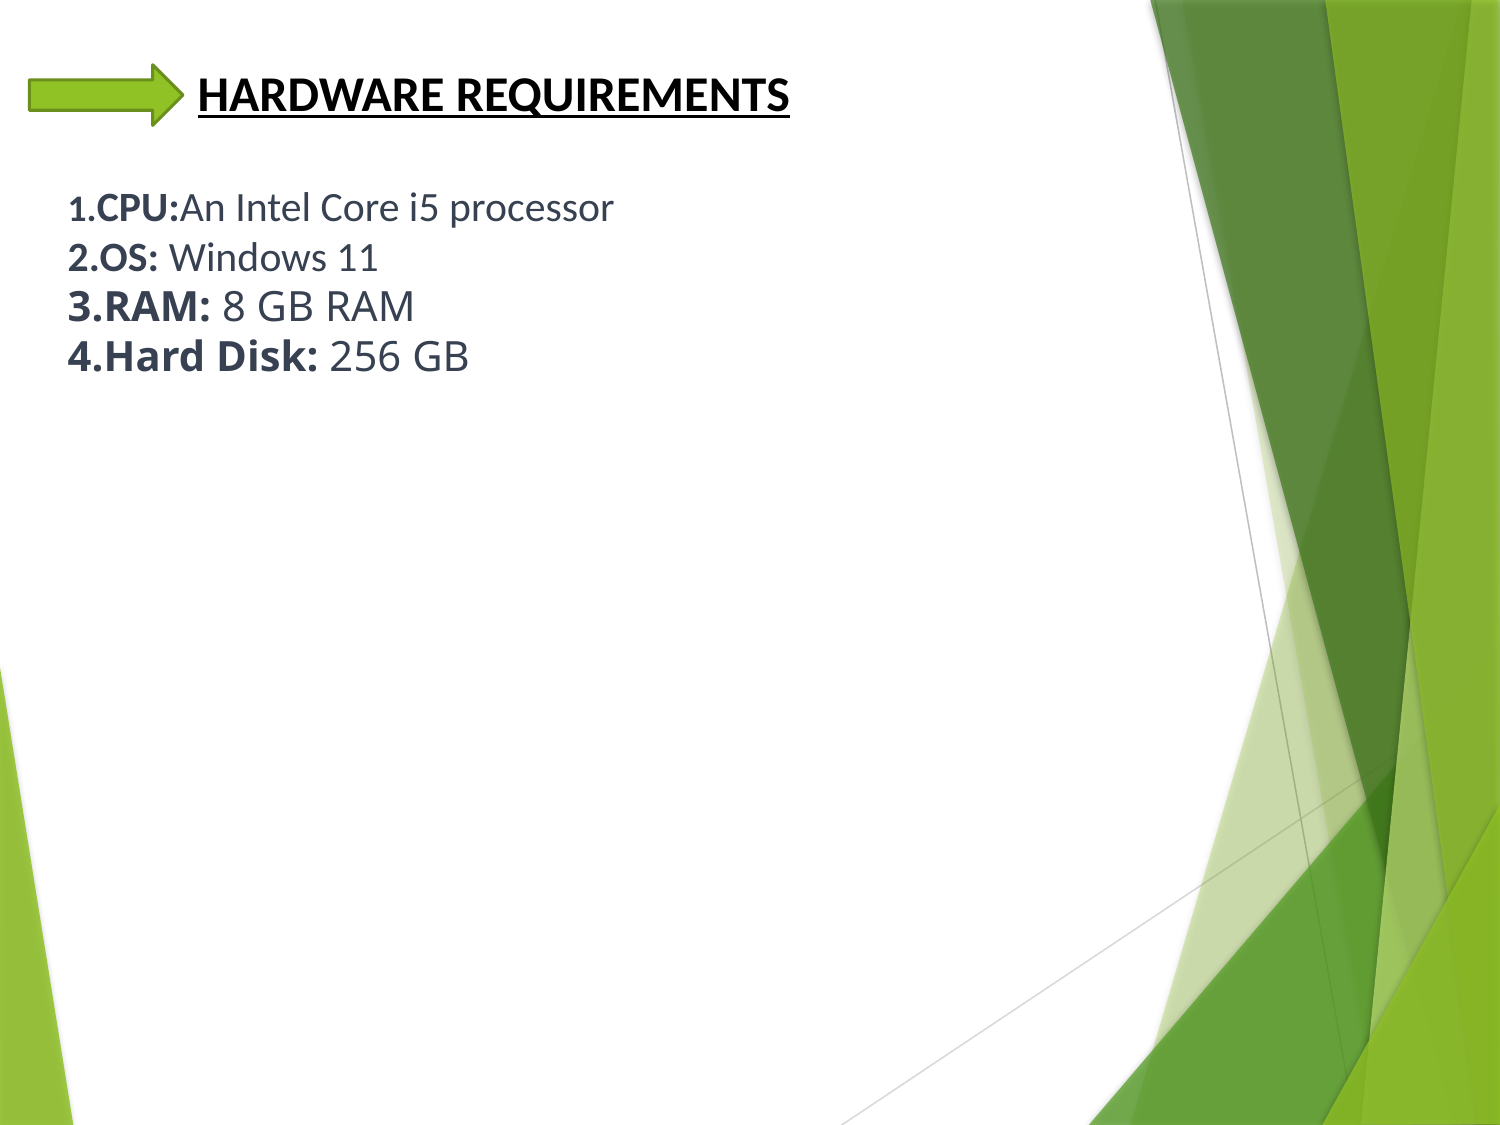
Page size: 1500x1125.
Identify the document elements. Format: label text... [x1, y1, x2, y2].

text_box 1.CPU:An Intel Core i5 processor 2.OS: Windows 11 3.RAM: 8 GB RAM 4.Hard Disk: 256 GB [53, 172, 1211, 533]
text_box HARDWARE REQUIREMENTS [182, 54, 1127, 130]
text_box [27, 63, 182, 127]
